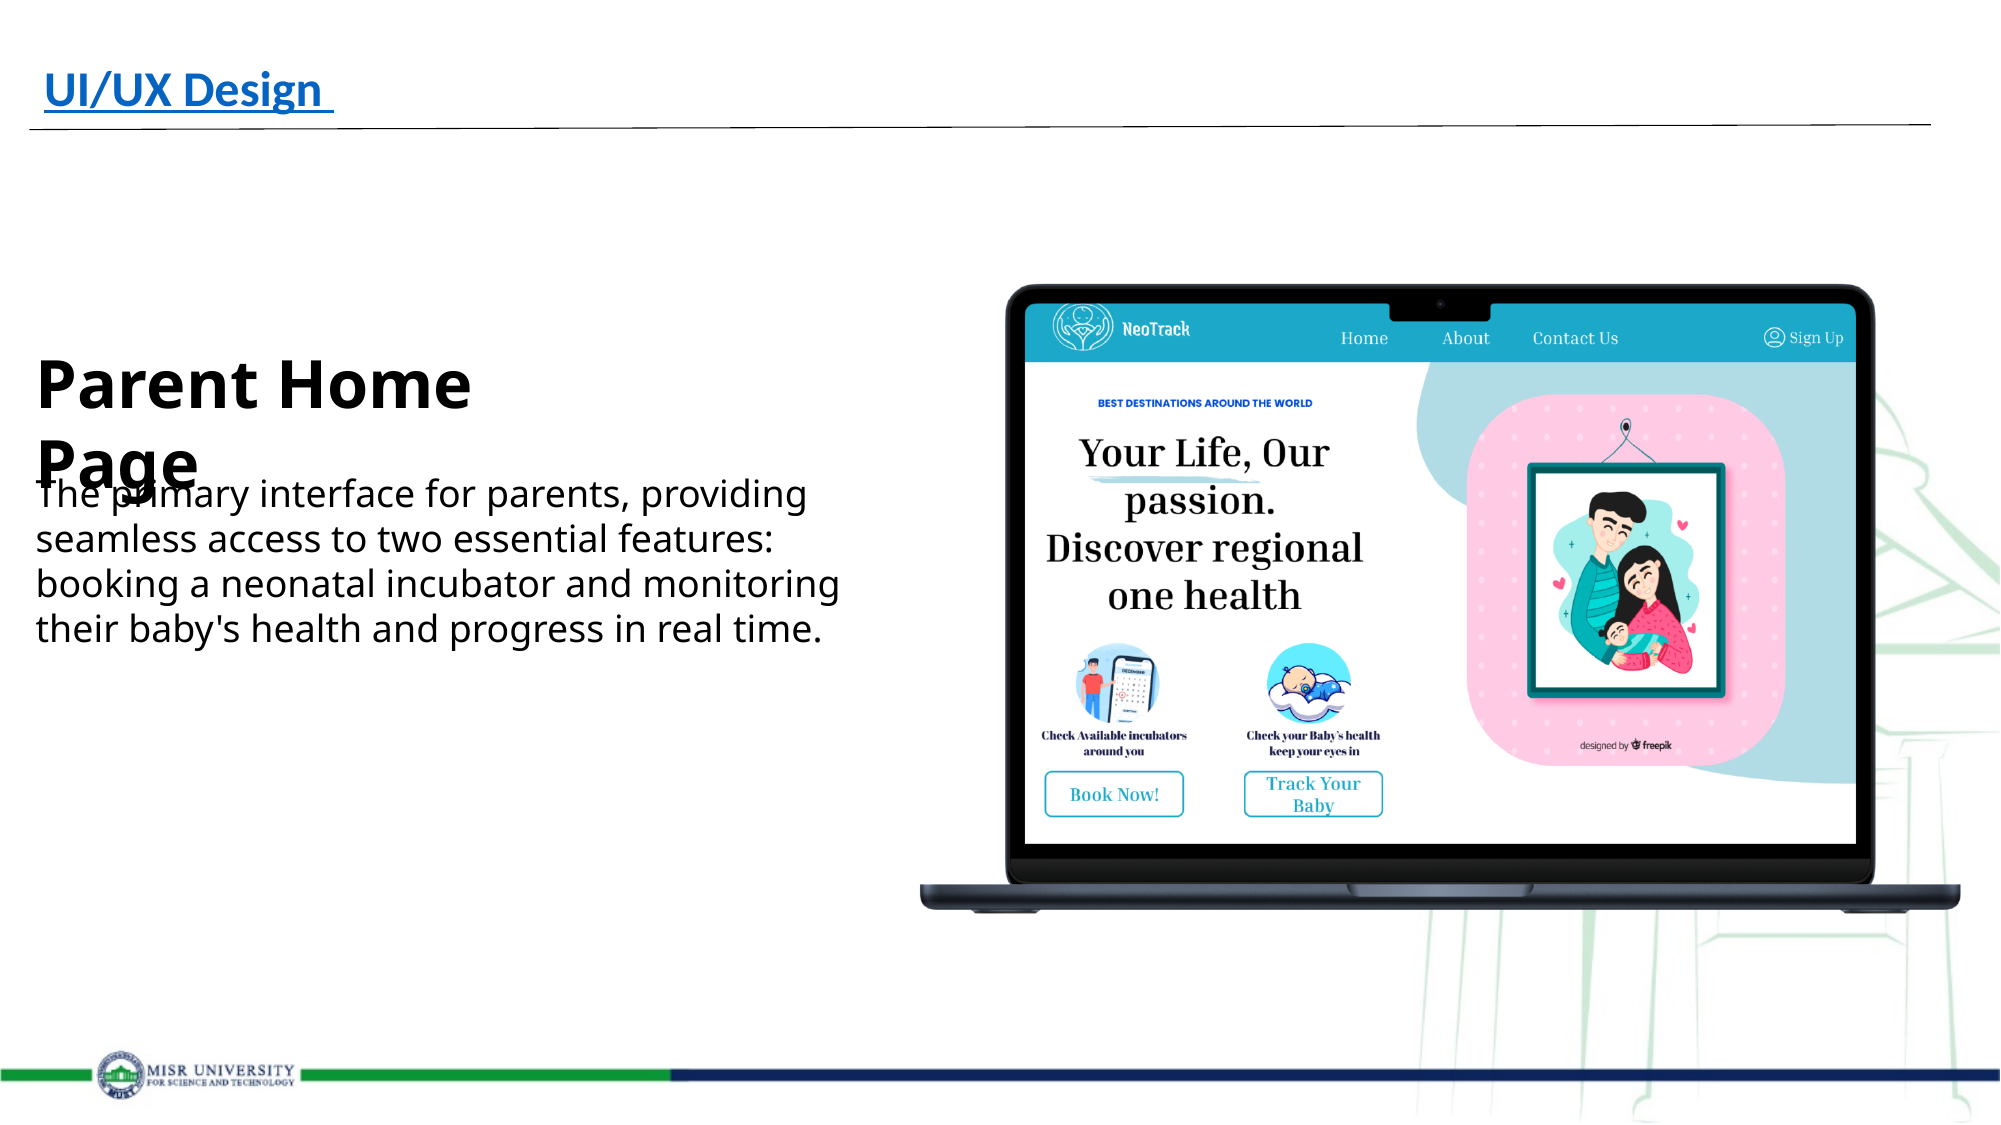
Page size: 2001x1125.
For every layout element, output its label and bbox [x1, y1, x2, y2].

text_box [29, 124, 1931, 130]
picture [0, 0, 2000, 1123]
